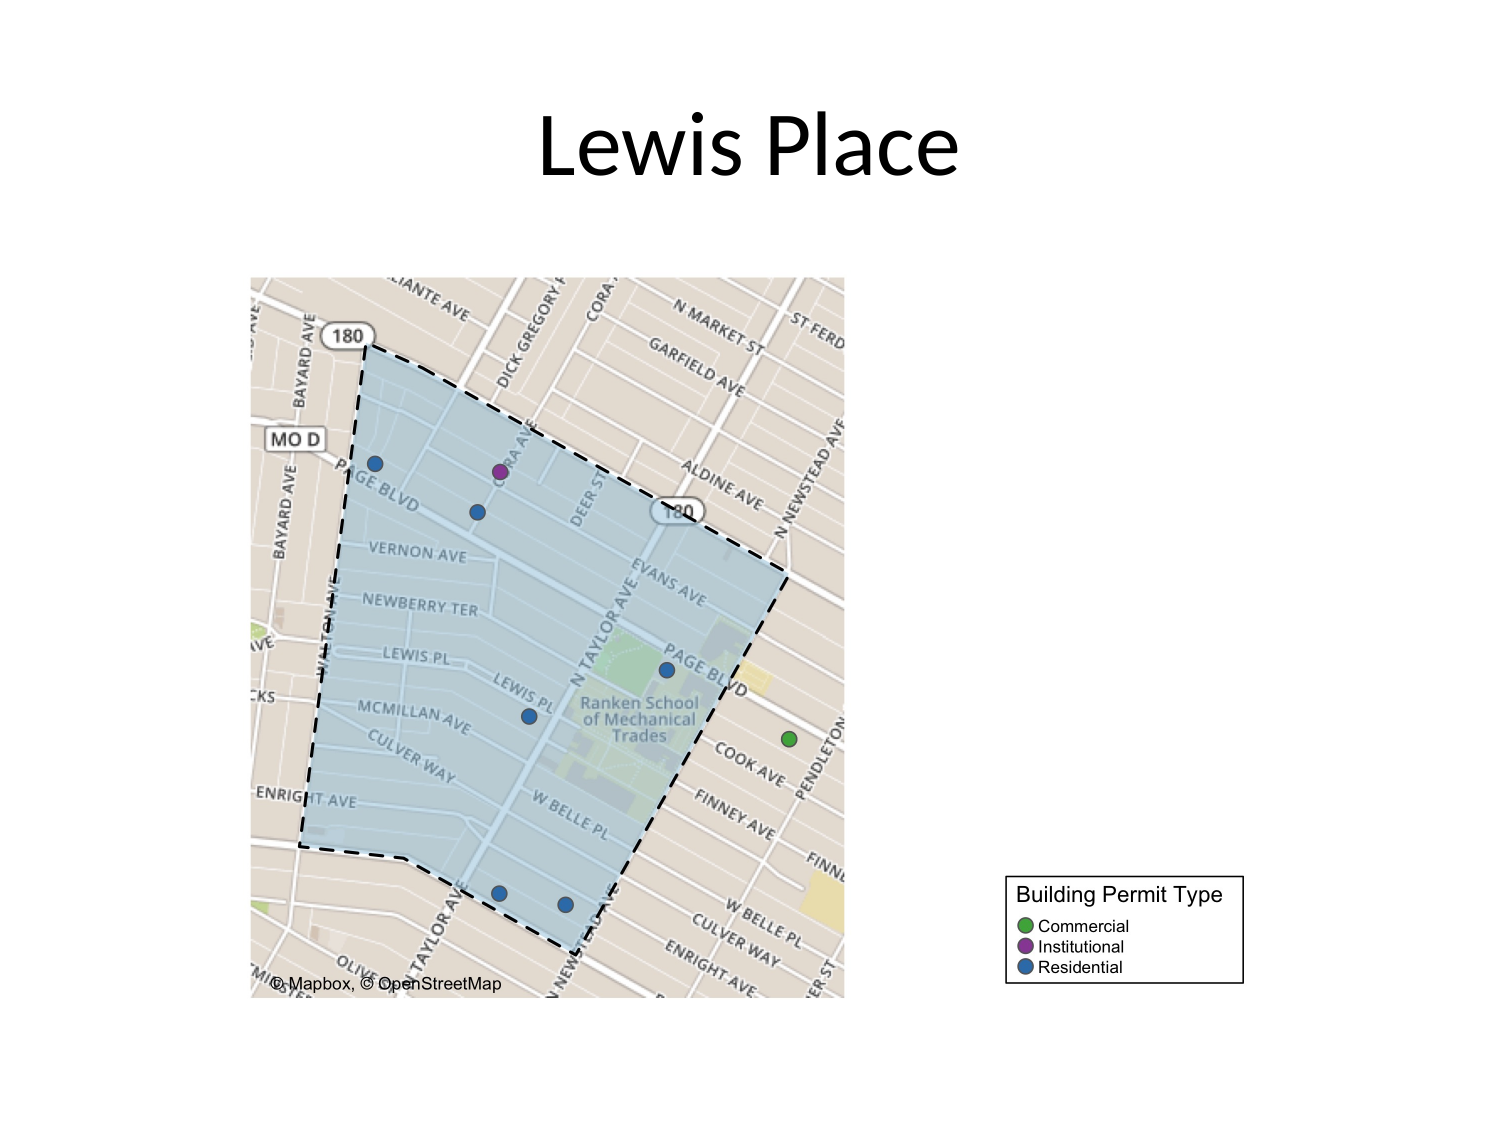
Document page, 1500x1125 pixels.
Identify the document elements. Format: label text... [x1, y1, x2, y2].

title Lewis Place [75, 45, 1425, 233]
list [74, 262, 1426, 1013]
